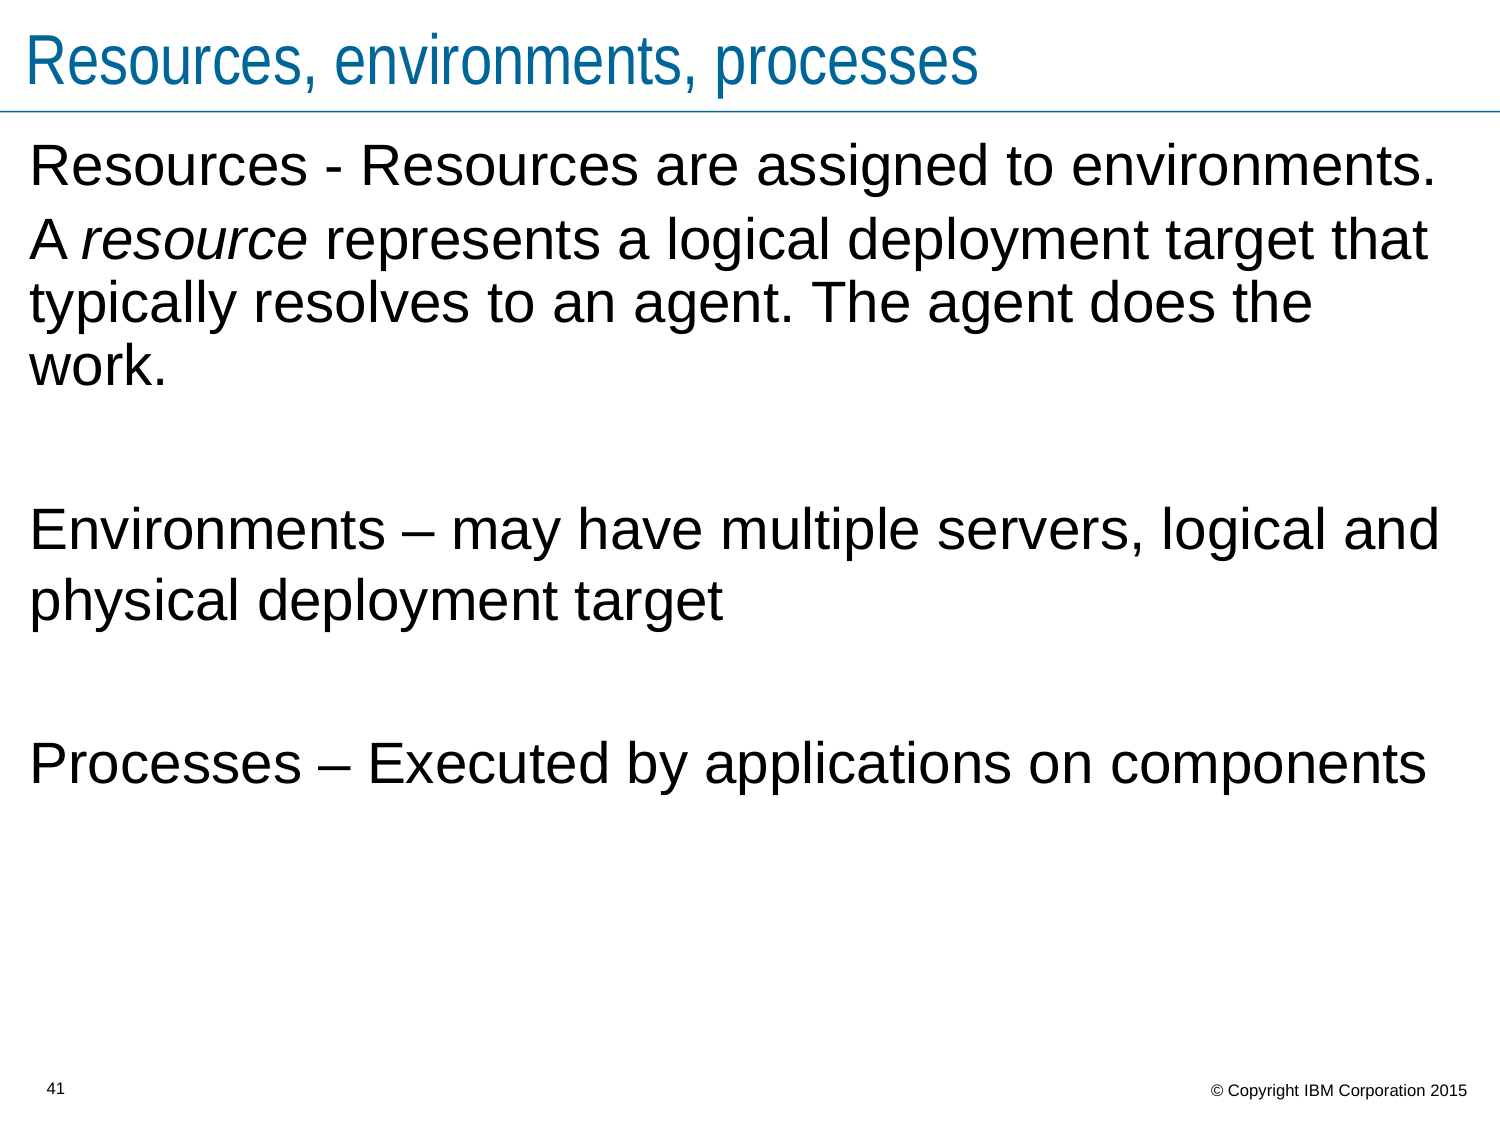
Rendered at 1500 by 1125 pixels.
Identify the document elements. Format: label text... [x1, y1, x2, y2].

title Resources, environments, processes [10, 11, 1487, 100]
list Resources - Resources are assigned to environments. A resource represents a logical deployment target that typically resolves to an agent. The agent does the work. Environments – may have multiple servers, logical and physical deployment target Processes – Executed by applications on components [14, 127, 1485, 1050]
